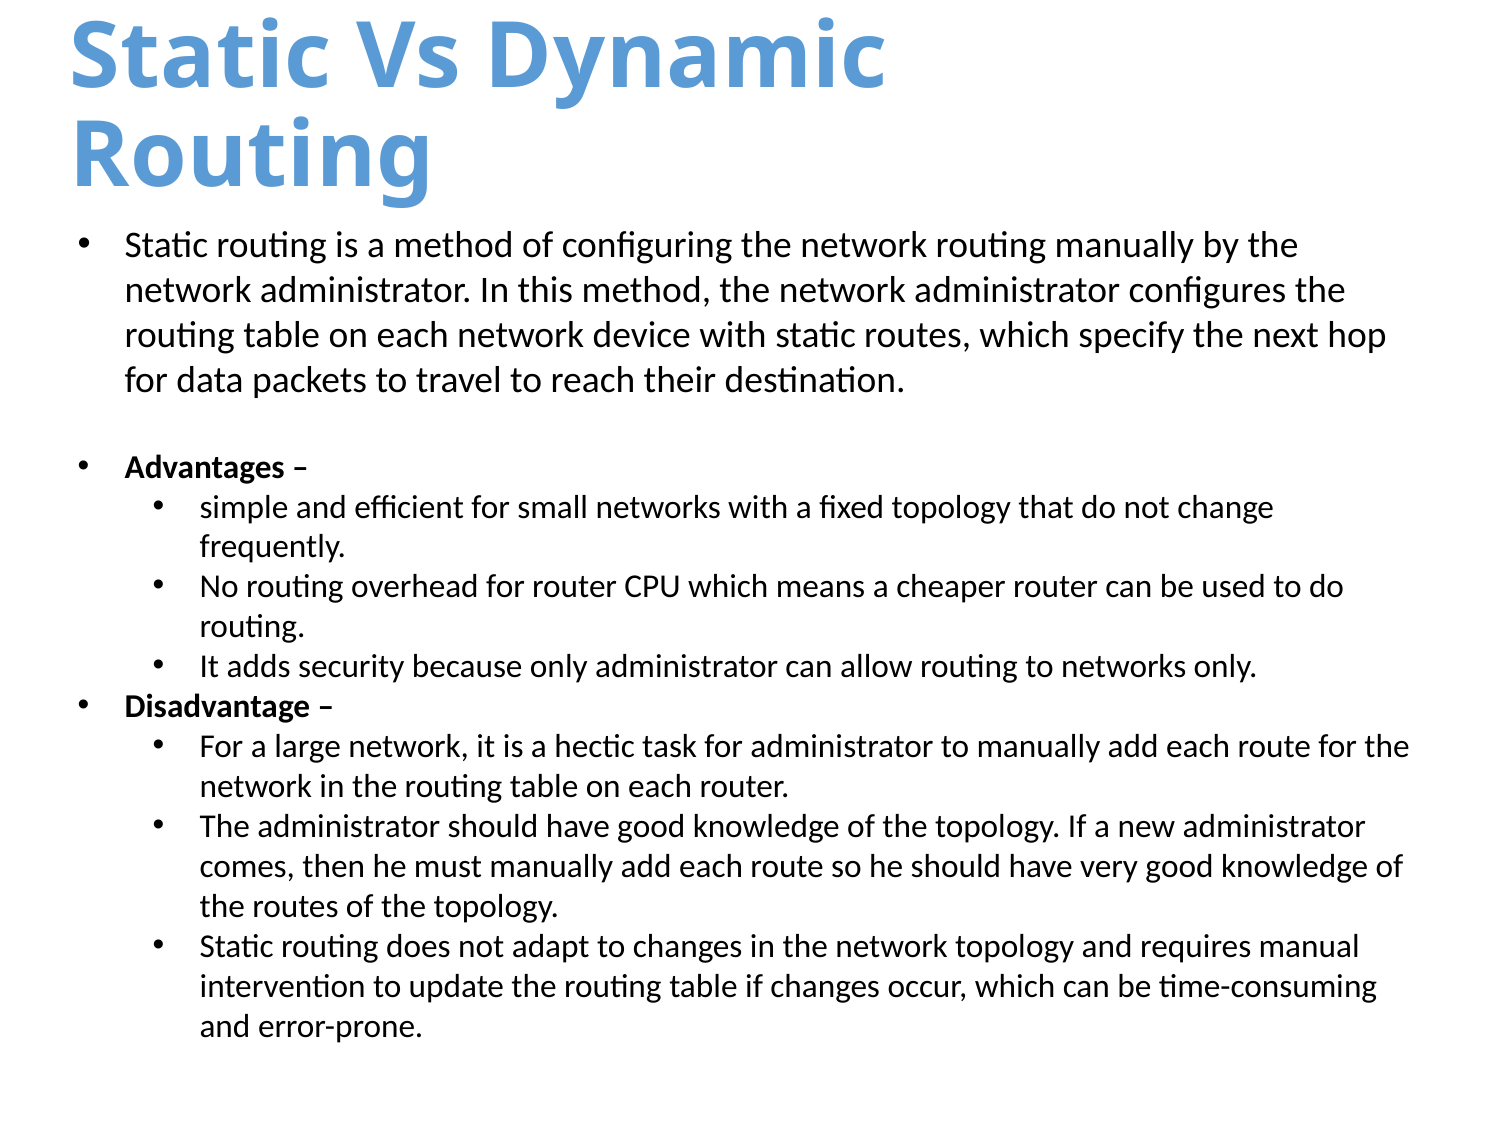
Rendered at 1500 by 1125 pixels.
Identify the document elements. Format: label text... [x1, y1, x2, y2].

title Static Vs Dynamic Routing [67, 6, 1180, 207]
text_box Static routing is a method of configuring the network routing manually by the network administrator. In this method, the network administrator configures the routing table on each network device with static routes, which specify the next hop for data packets to travel to reach their destination. Advantages – simple and efficient for small networks with a fixed topology that do not change frequently. No routing overhead for router CPU which means a cheaper router can be used to do routing. It adds security because only administrator can allow routing to networks only. Disadvantage – For a large network, it is a hectic task for administrator to manually add each route for the network in the routing table on each router. The administrator should have good knowledge of the topology. If a new administrator comes, then he must manually add each route so he should have very good knowledge of the routes of the topology. Static routing does not adapt to changes in the network topology and requires manual intervention to update the routing table if changes occur, which can be time-consuming and error-prone. [63, 212, 1438, 1051]
